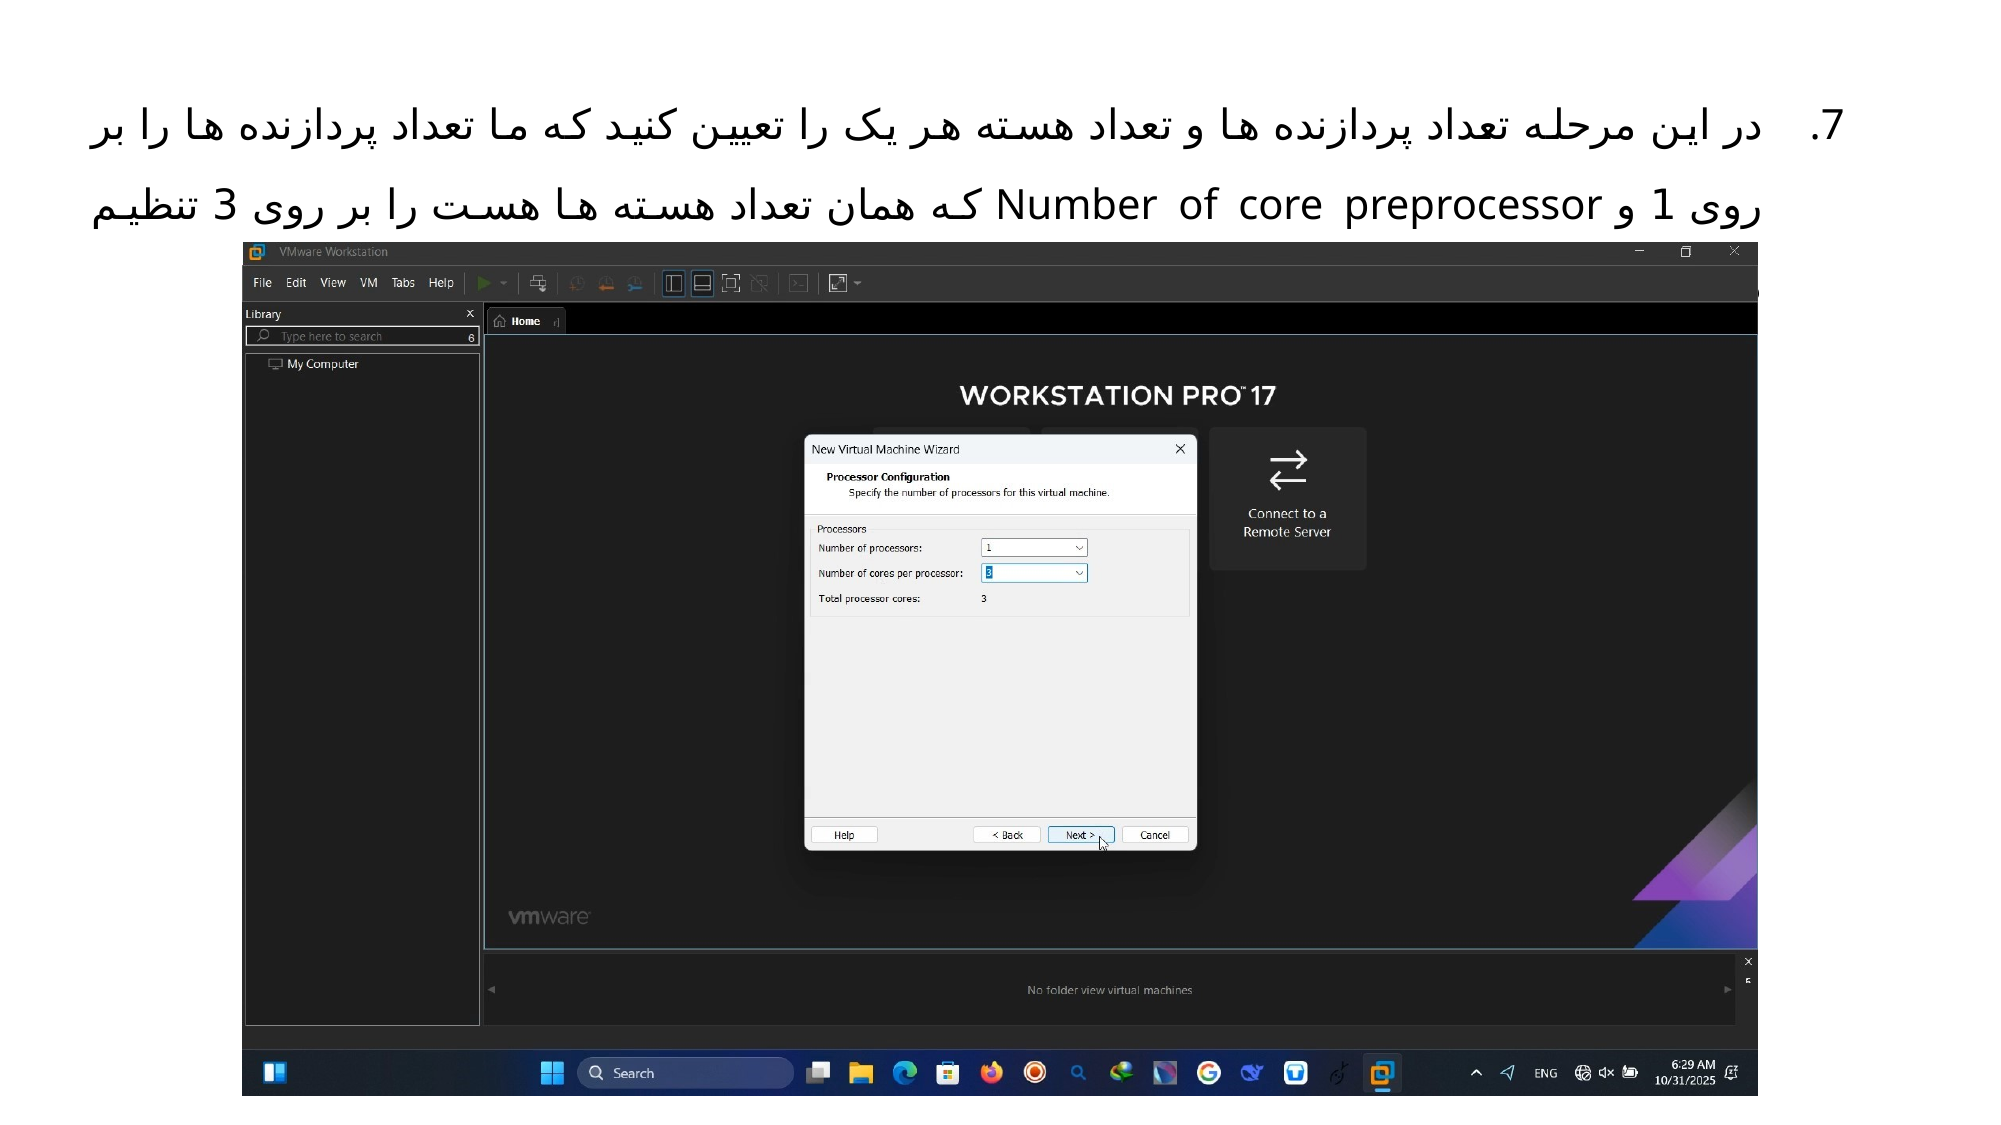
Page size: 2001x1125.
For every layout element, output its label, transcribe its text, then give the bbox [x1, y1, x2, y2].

list در این مرحله تعداد پردازنده ھا و تعداد ھسته ھر یک را تعیین کنید که ما تعداد پردازنده ھا را بر روی 1 و Number of core preprocessor که ھمان تعداد ھسته ھا ھست را بر روی 3 تنظیم میکنیم : [76, 59, 1863, 244]
picture [242, 242, 1758, 1096]
